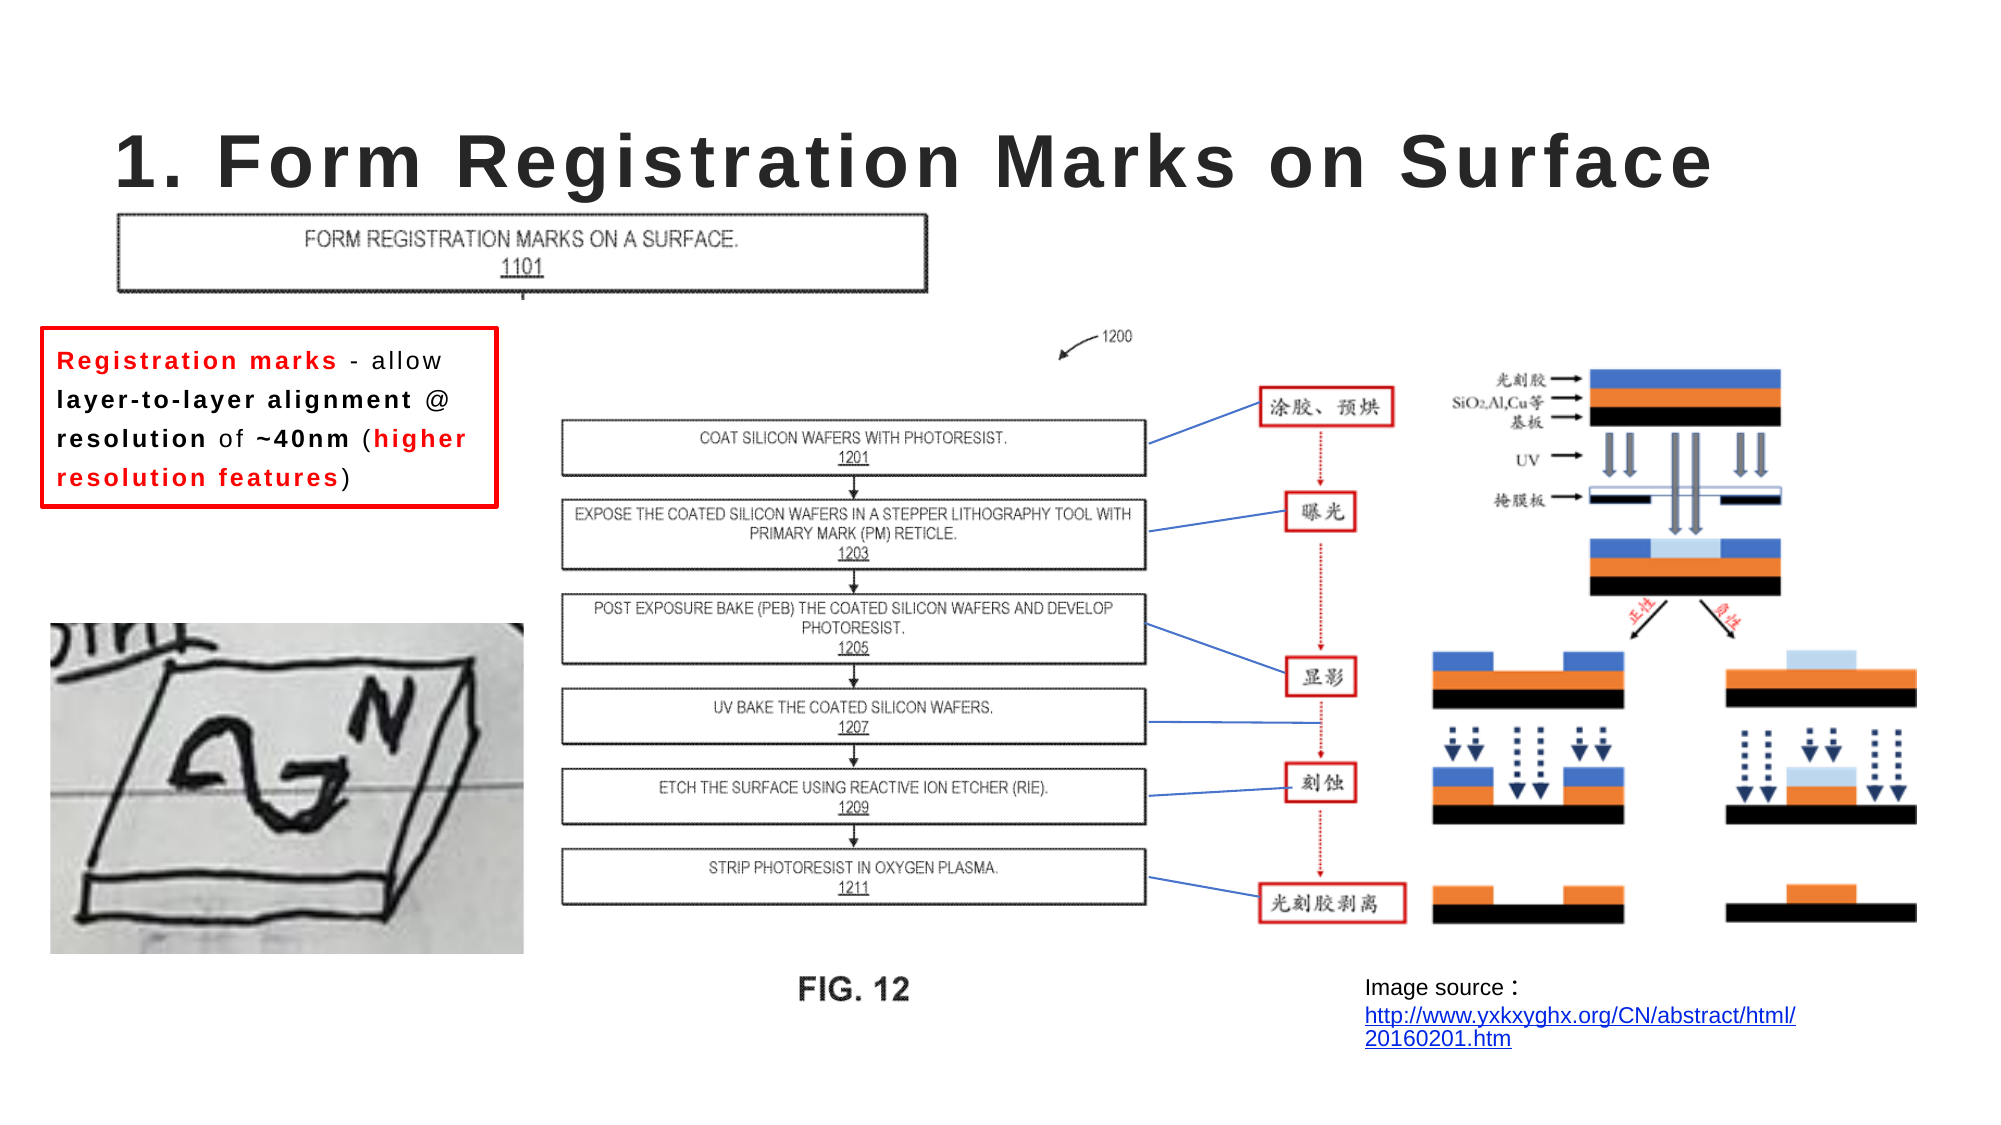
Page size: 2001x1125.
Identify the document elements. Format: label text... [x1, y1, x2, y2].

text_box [1148, 876, 1261, 898]
text_box Image source： http://www.yxkxyghx.org/CN/abstract/html/20160201.htm [1350, 965, 1823, 1036]
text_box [1148, 786, 1293, 797]
picture [16, 203, 1215, 1125]
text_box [1144, 622, 1286, 674]
title 1. Form Registration Marks on Surface [99, 99, 1900, 216]
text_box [1148, 401, 1261, 445]
list Registration marks - allow layer-to-layer alignment @ resolution of ~40nm (higher resolution features) [41, 328, 497, 507]
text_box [1148, 509, 1287, 532]
picture [1250, 349, 1922, 947]
